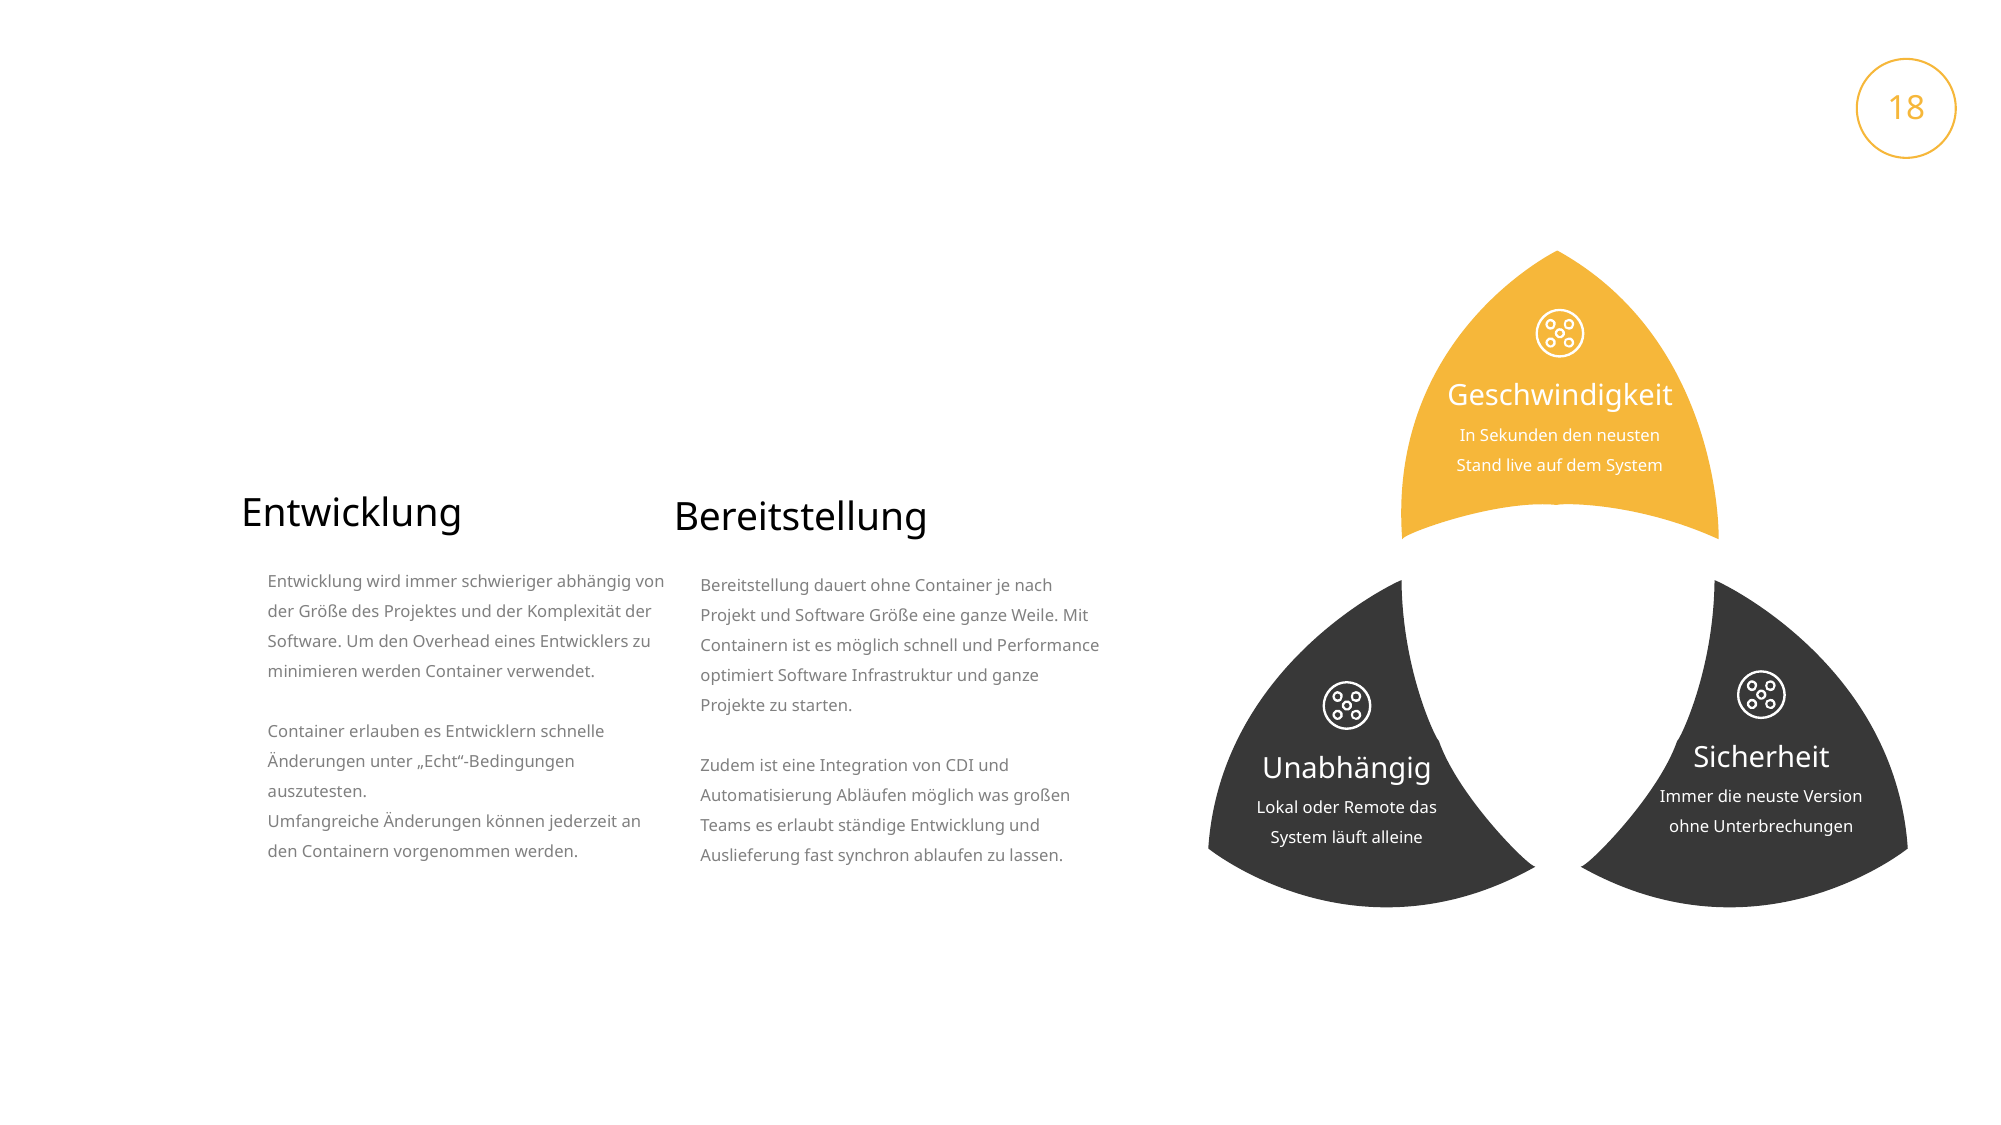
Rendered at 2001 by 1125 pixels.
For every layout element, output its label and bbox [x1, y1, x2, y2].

text_box [252, 480, 686, 869]
text_box [685, 484, 1119, 873]
text_box [1195, 622, 1485, 958]
text_box [1856, 58, 1956, 158]
text_box [1386, 250, 1722, 540]
text_box [1631, 622, 1921, 958]
